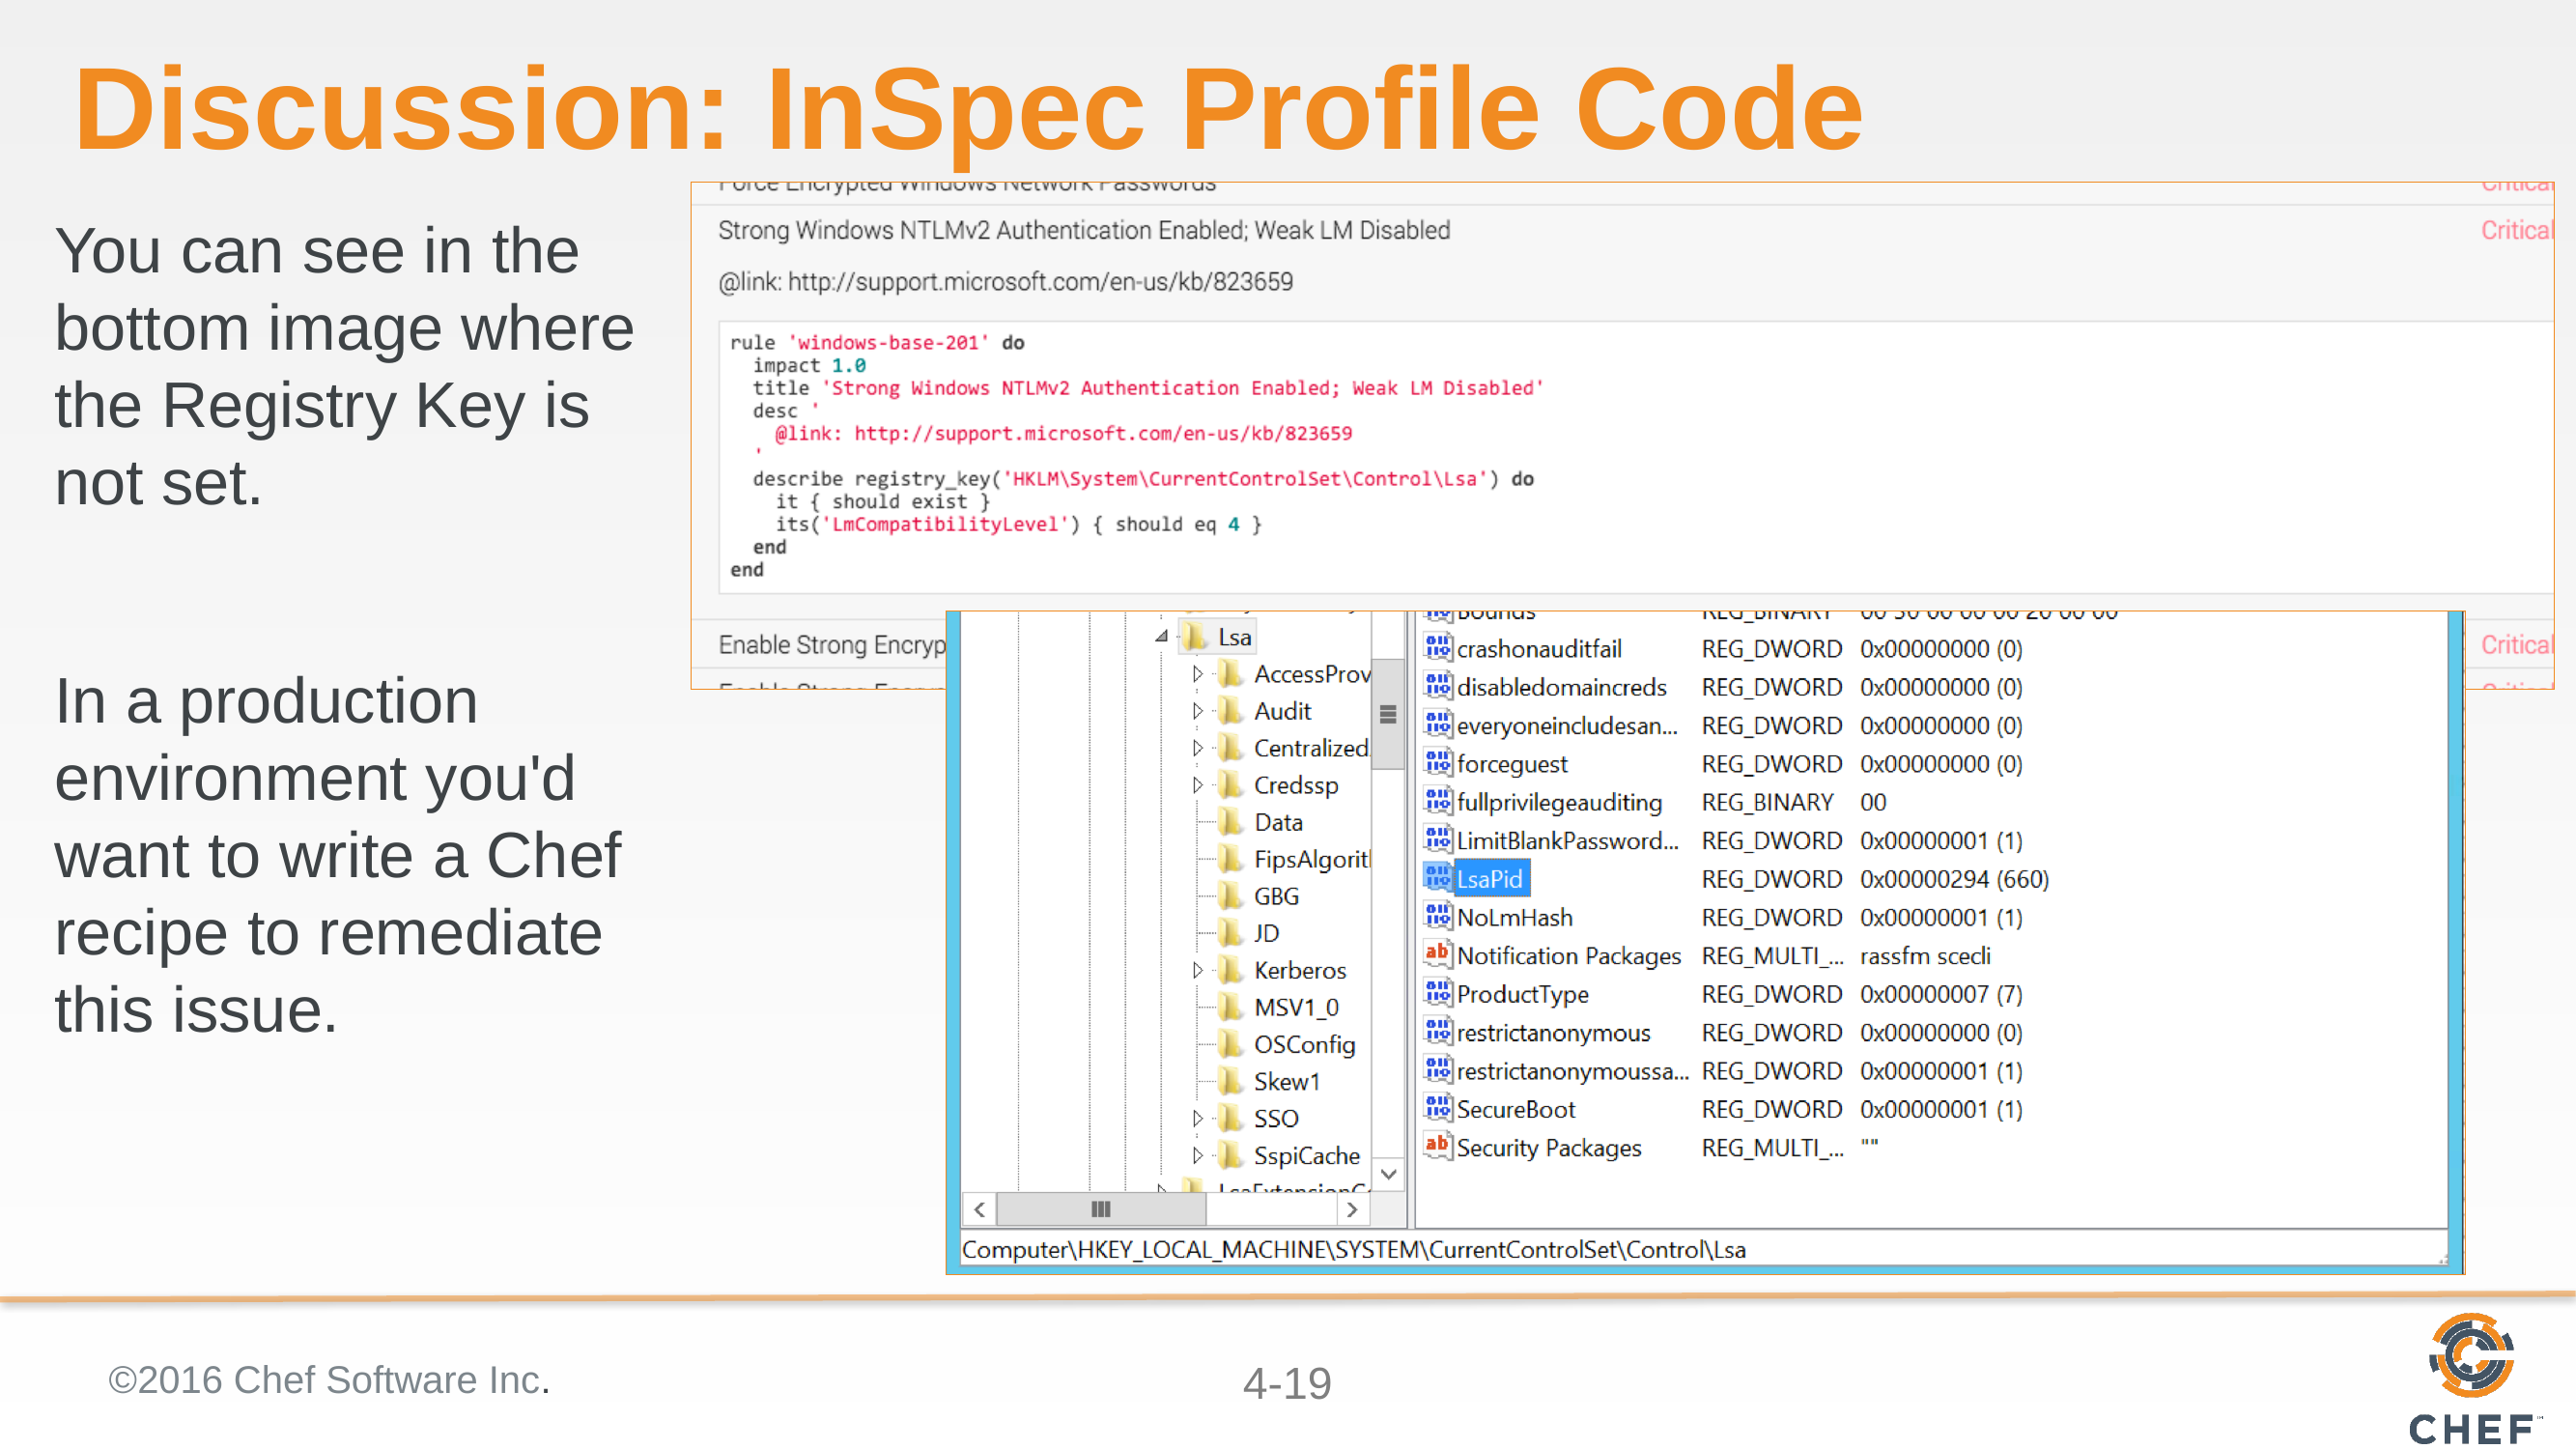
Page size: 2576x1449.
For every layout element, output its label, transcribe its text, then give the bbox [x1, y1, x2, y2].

list You can see in the bottom image where the Registry Key is not set. In a production environment you'd want to write a Chef recipe to remediate this issue. [54, 208, 643, 1184]
picture [691, 181, 2555, 1276]
title Discussion: InSpec Profile Code [72, 48, 2039, 193]
picture [2399, 1297, 2551, 1449]
